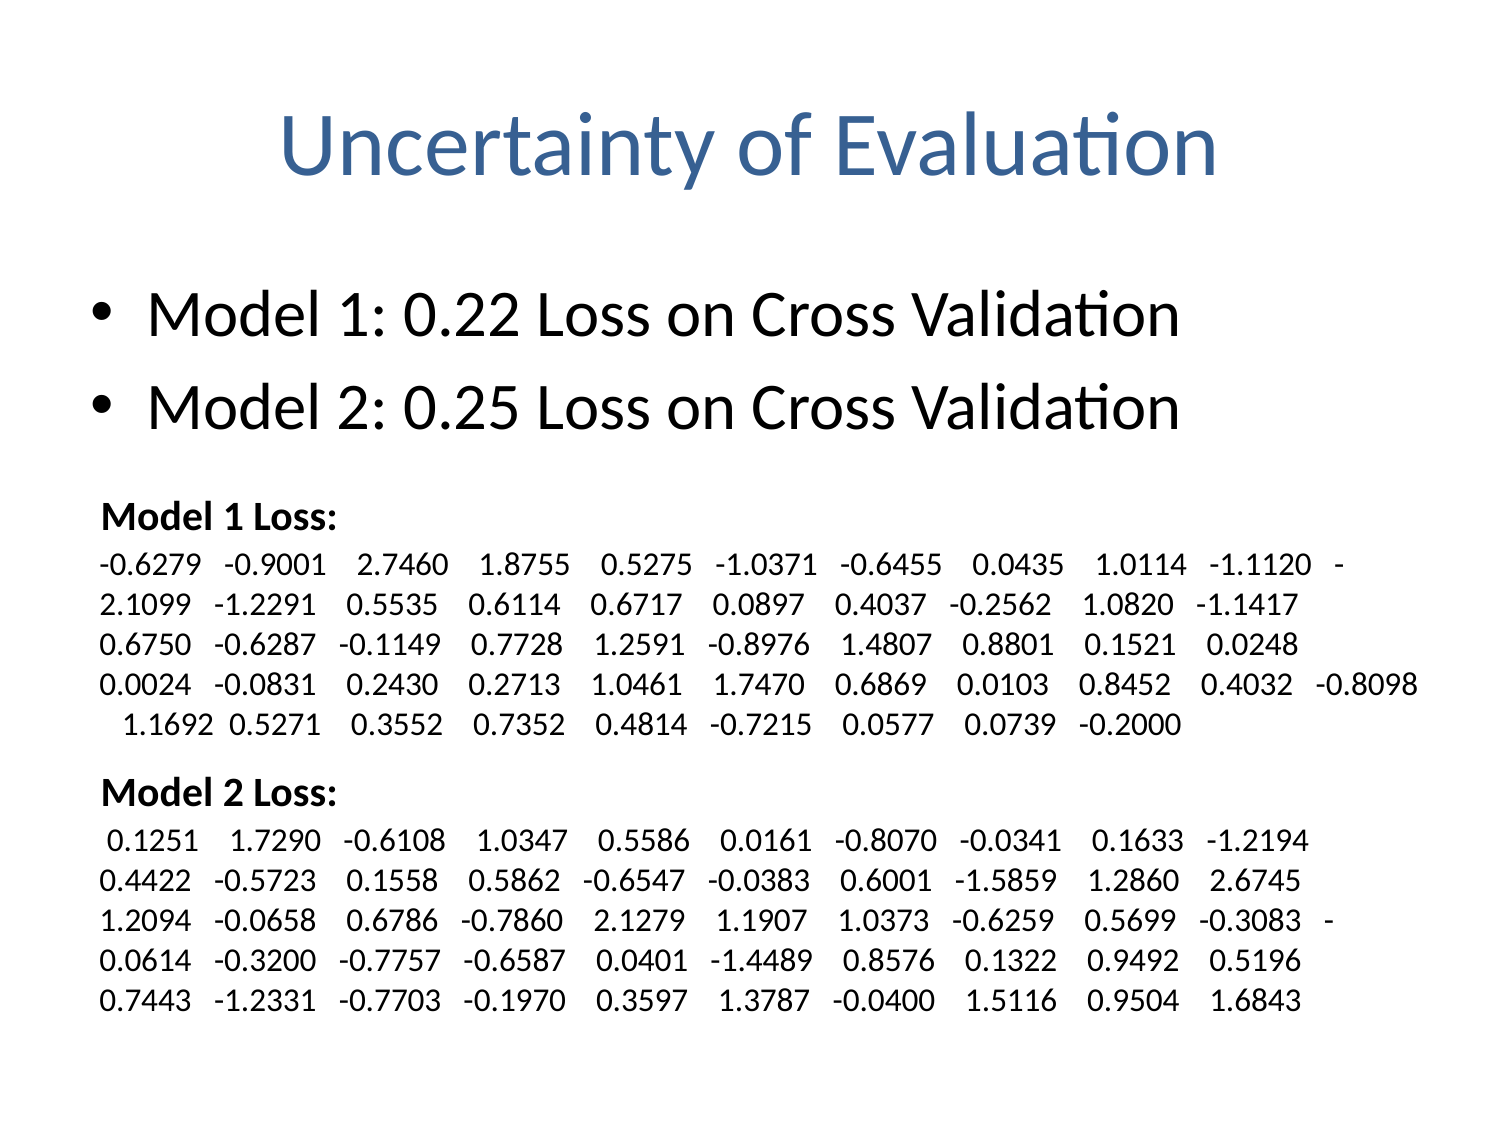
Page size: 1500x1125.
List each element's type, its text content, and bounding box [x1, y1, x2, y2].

text_box Model 2 Loss: [85, 757, 354, 823]
text_box Model 1 Loss: [85, 481, 354, 547]
text_box -0.6279 -0.9001 2.7460 1.8755 0.5275 -1.0371 -0.6455 0.0435 1.0114 -1.1120 -2.1099 -1.2291 0.5535 0.6114 0.6717 0.0897 0.4037 -0.2562 1.0820 -1.1417 0.6750 -0.6287 -0.1149 0.7728 1.2591 -0.8976 1.4807 0.8801 0.1521 0.0248 0.0024 -0.0831 0.2430 0.2713 1.0461 1.7470 0.6869 0.0103 0.8452 0.4032 -0.8098 1.1692 0.5271 0.3552 0.7352 0.4814 -0.7215 0.0577 0.0739 -0.2000 [84, 534, 1435, 750]
text_box 0.1251 1.7290 -0.6108 1.0347 0.5586 0.0161 -0.8070 -0.0341 0.1633 -1.2194 0.4422 -0.5723 0.1558 0.5862 -0.6547 -0.0383 0.6001 -1.5859 1.2860 2.6745 1.2094 -0.0658 0.6786 -0.7860 2.1279 1.1907 1.0373 -0.6259 0.5699 -0.3083 -0.0614 -0.3200 -0.7757 -0.6587 0.0401 -1.4489 0.8576 0.1322 0.9492 0.5196 0.7443 -1.2331 -0.7703 -0.1970 0.3597 1.3787 -0.0400 1.5116 0.9504 1.6843 [84, 810, 1419, 1025]
title Uncertainty of Evaluation [75, 45, 1425, 233]
list Model 1: 0.22 Loss on Cross Validation Model 2: 0.25 Loss on Cross Validation [75, 262, 1425, 1005]
